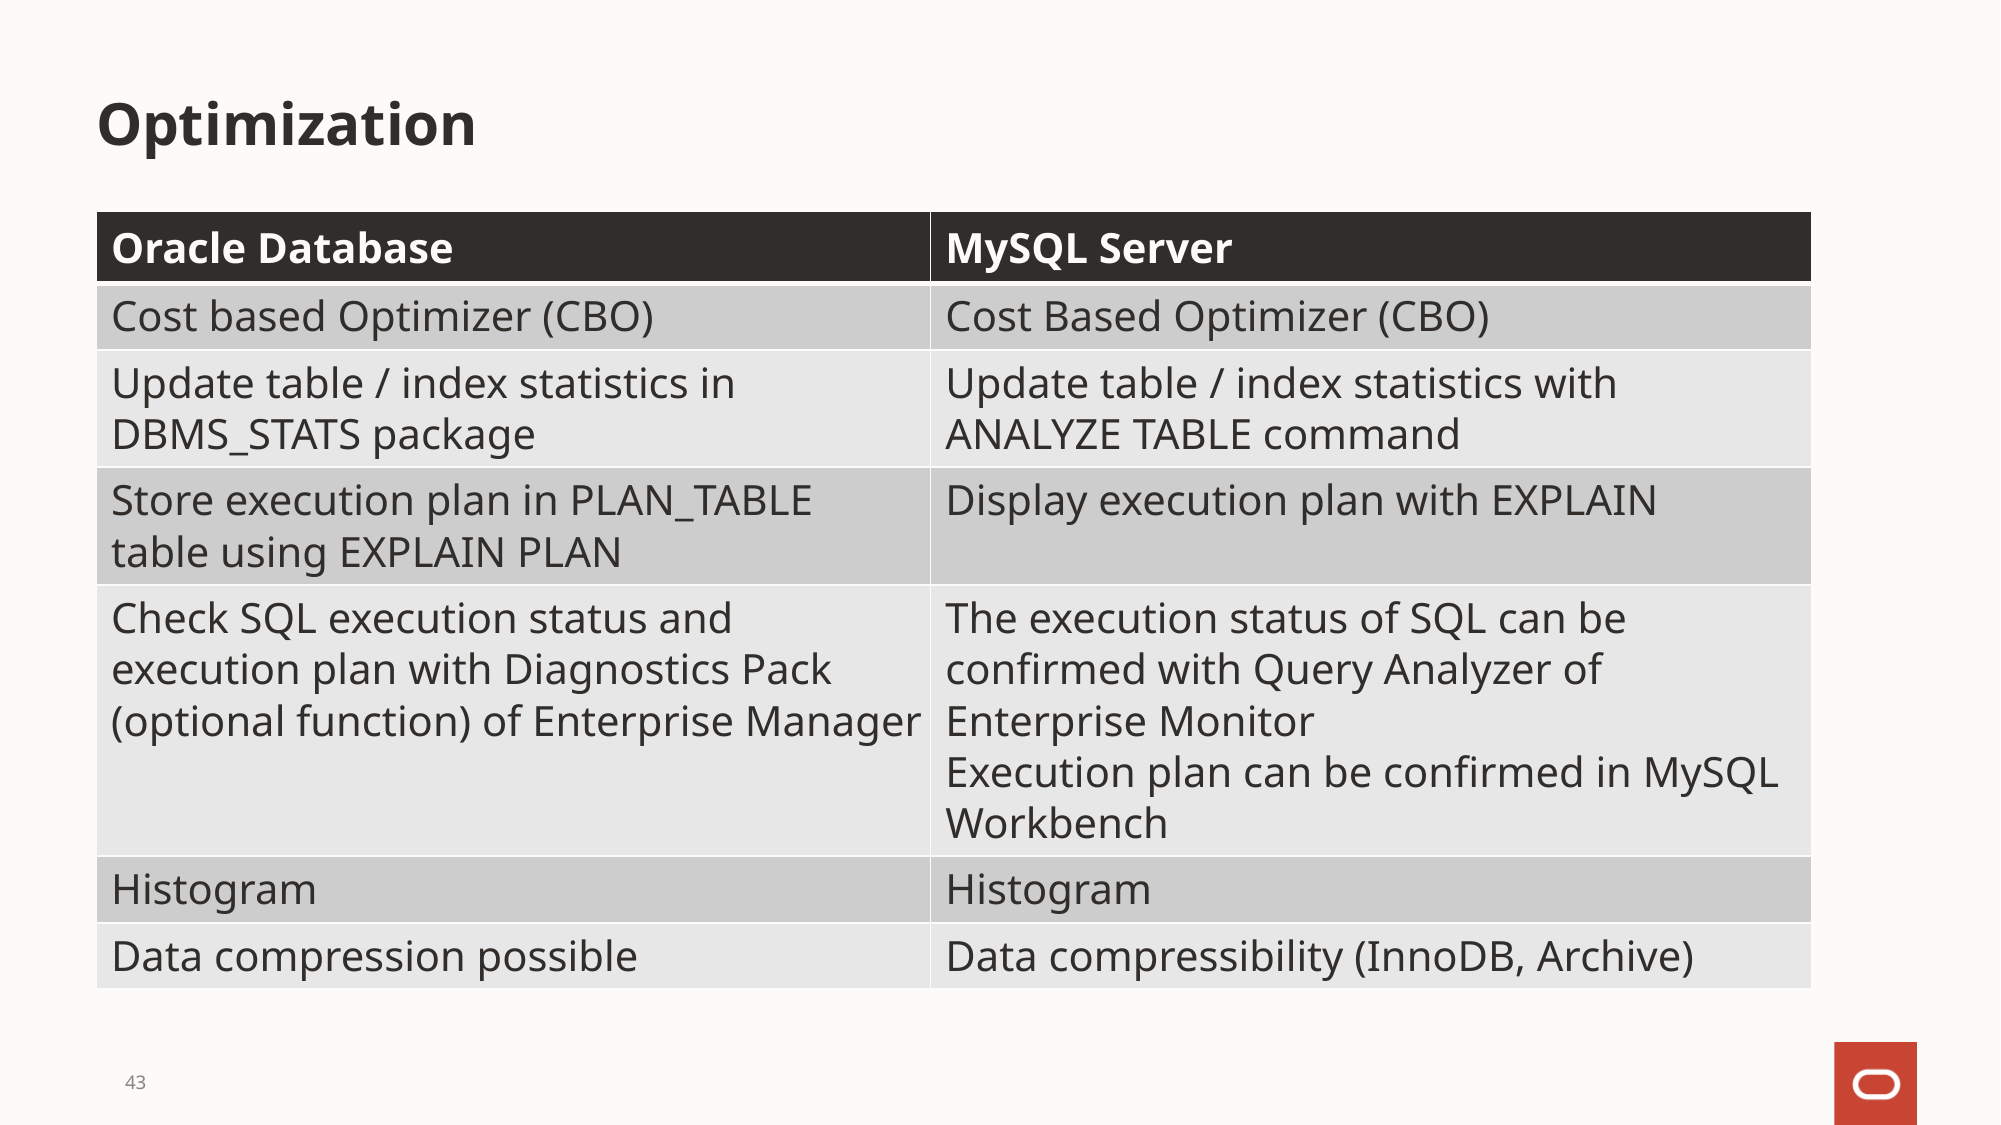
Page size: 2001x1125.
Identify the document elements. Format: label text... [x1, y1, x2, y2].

title Optimization [96, 71, 1857, 159]
table_header Oracle Database [97, 212, 930, 281]
table_cell Check SQL execution status and execution plan with Diagnostics Pack (optional function) of Enterprise Manager [97, 586, 930, 855]
table_cell Update table / index statistics in DBMS_STATS package [97, 351, 930, 466]
table_cell Cost Based Optimizer (CBO) [931, 286, 1811, 349]
table_cell Display execution plan with EXPLAIN [931, 468, 1811, 584]
table_cell The execution status of SQL can be confirmed with Query Analyzer of Enterprise Monitor Execution plan can be confirmed in MySQL Workbench [931, 586, 1811, 855]
table_cell Histogram [931, 857, 1811, 922]
table_header MySQL Server [931, 212, 1811, 281]
table_cell Update table / index statistics with ANALYZE TABLE command [931, 351, 1811, 466]
table_cell Histogram [97, 857, 930, 922]
slide_number 43 [125, 1053, 185, 1114]
table_cell Data compressibility (InnoDB, Archive) [931, 924, 1811, 988]
table_cell Store execution plan in PLAN_TABLE table using EXPLAIN PLAN [97, 468, 930, 584]
table_cell Cost based Optimizer (CBO) [97, 286, 930, 349]
table_cell Data compression possible [97, 924, 930, 988]
